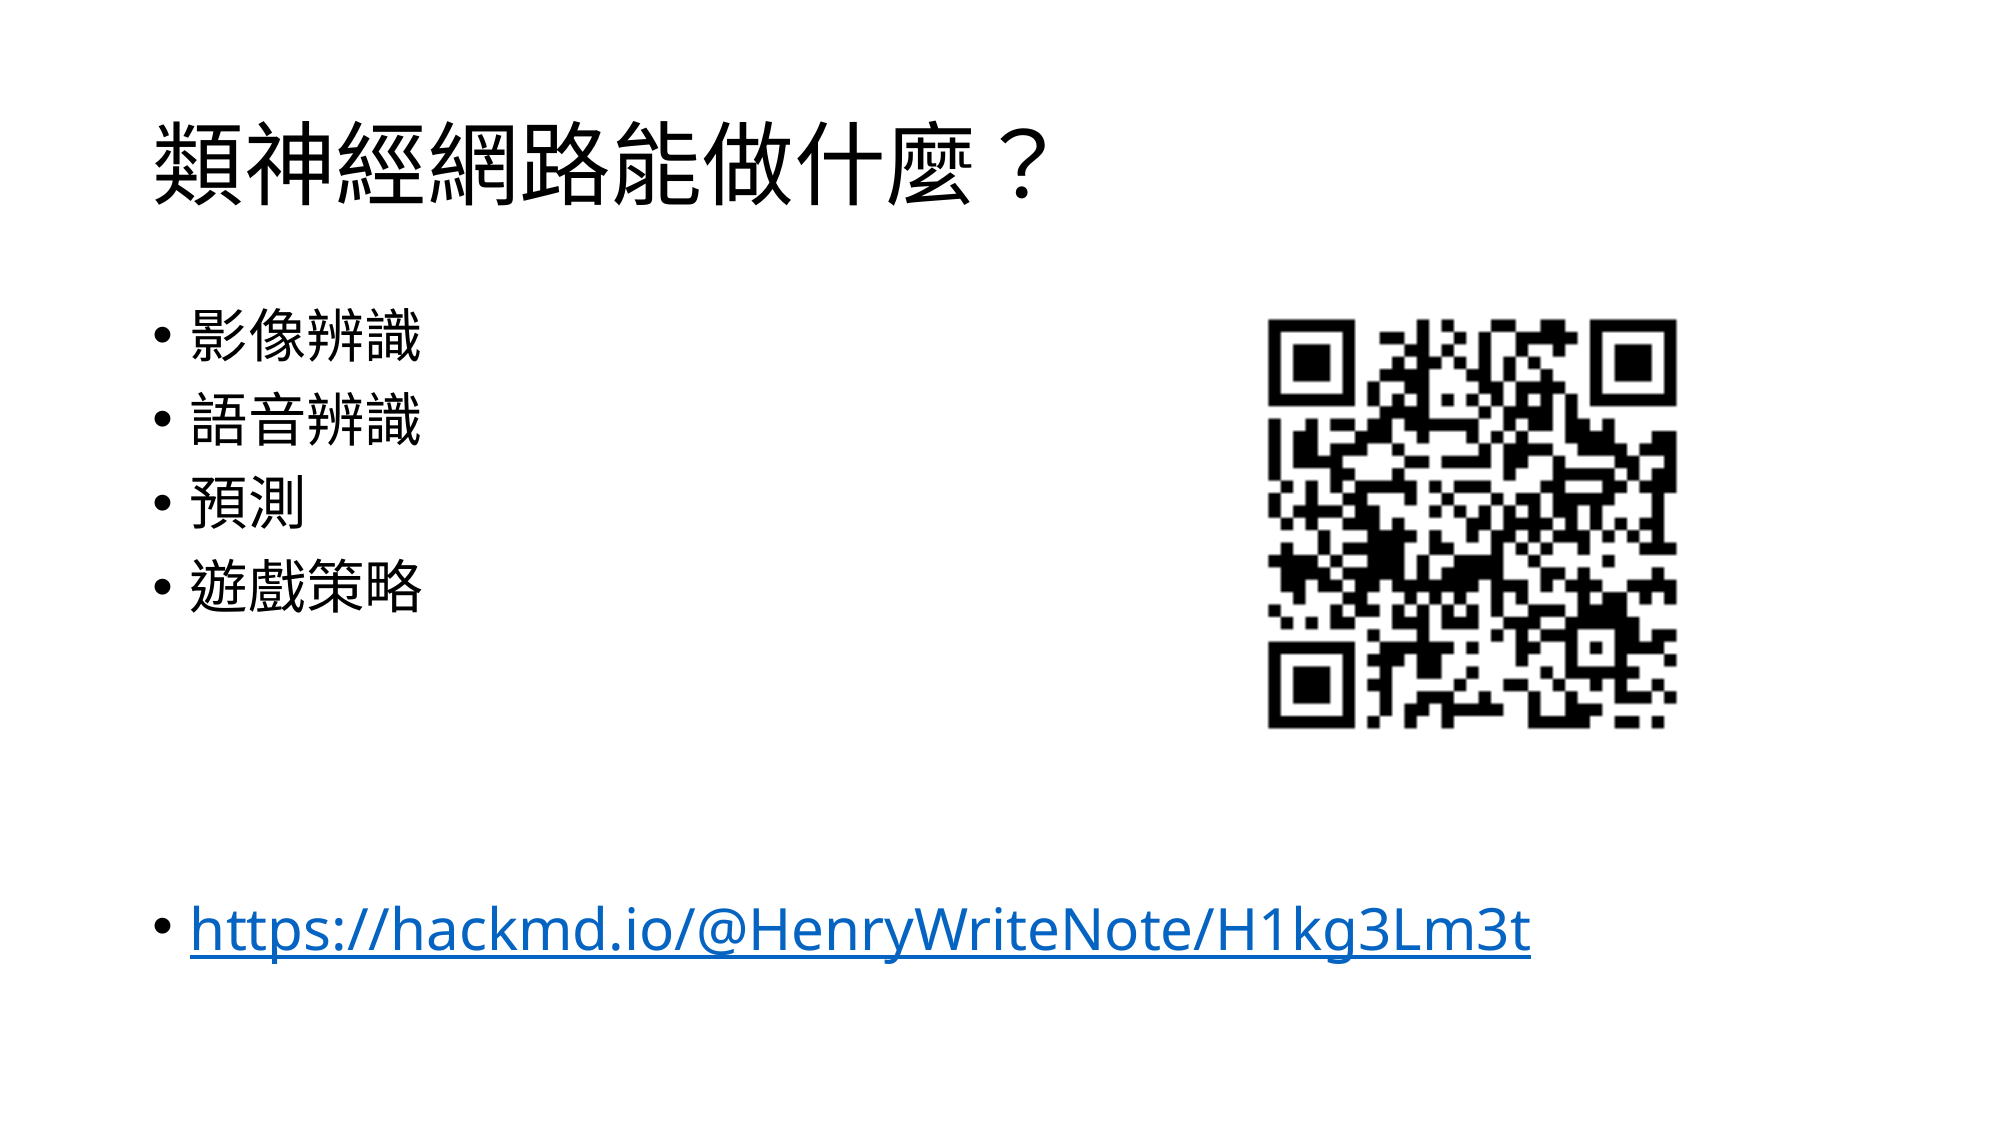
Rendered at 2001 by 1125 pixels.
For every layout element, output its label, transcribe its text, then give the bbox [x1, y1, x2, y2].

picture [1219, 271, 1727, 779]
list 影像辨識 語音辨識 預測 遊戲策略 https://hackmd.io/@HenryWriteNote/H1kg3Lm3t [137, 299, 1863, 1014]
title 類神經網路能做什麼？ [137, 59, 1863, 278]
